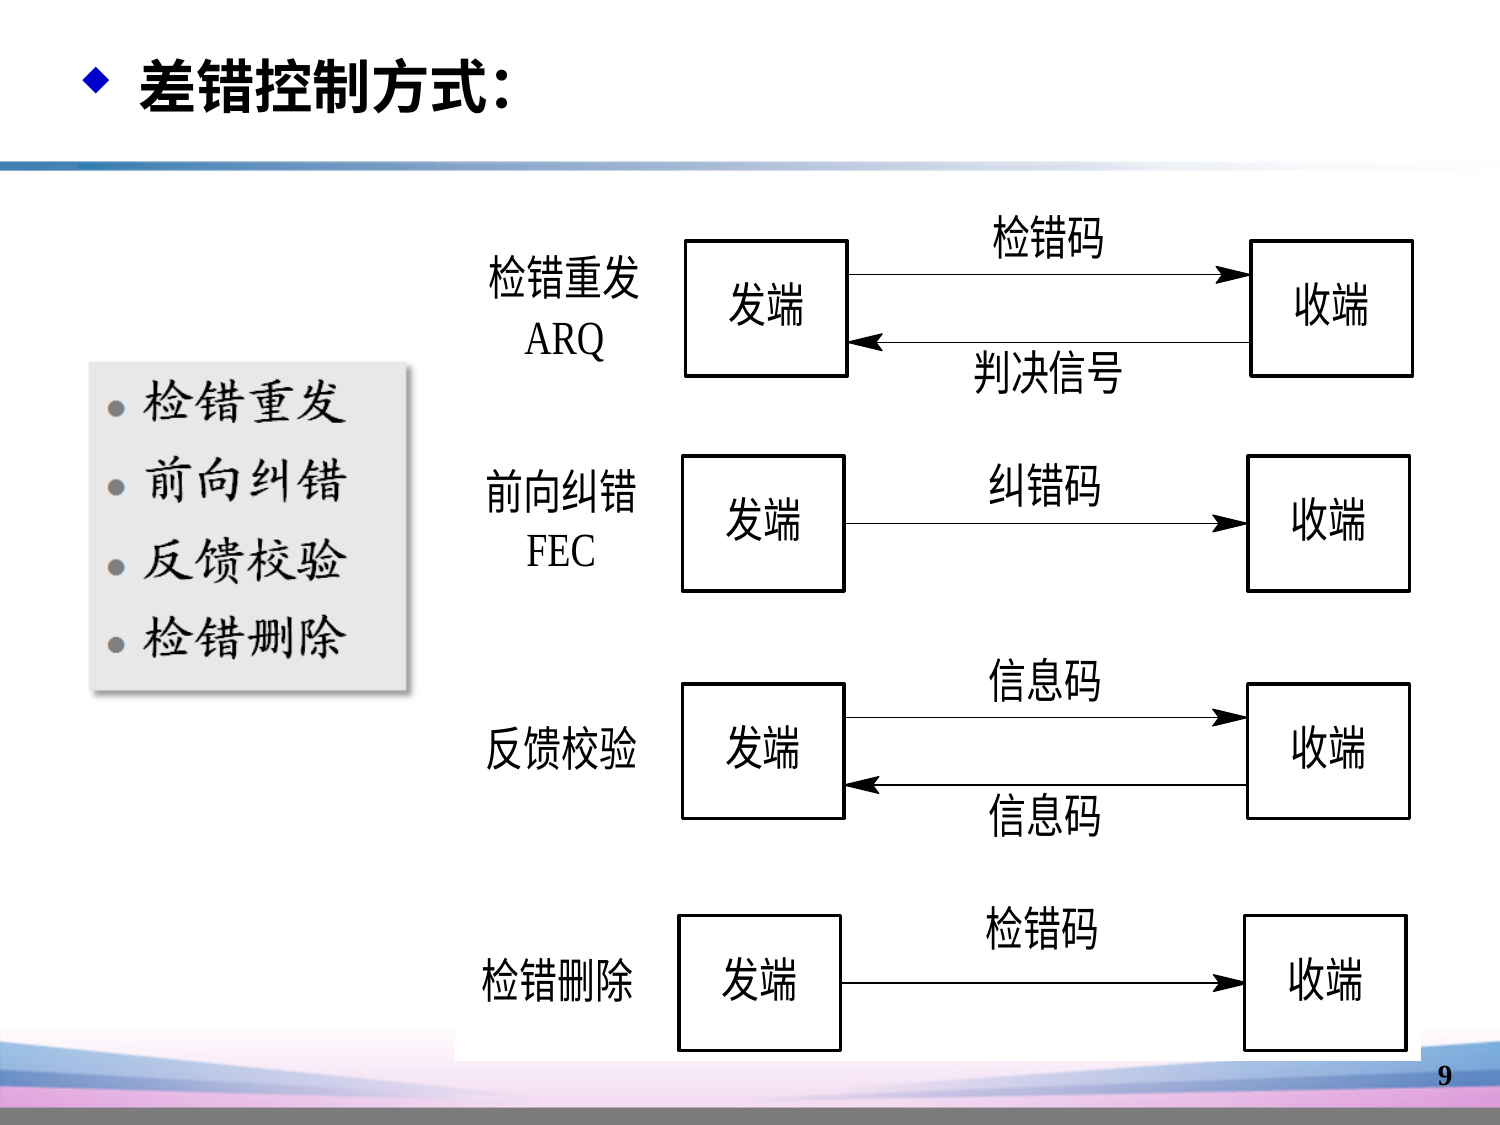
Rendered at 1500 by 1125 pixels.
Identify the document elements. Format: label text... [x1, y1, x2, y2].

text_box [454, 196, 1422, 1062]
slide_number 9 [1154, 1023, 1468, 1100]
text_box 差错控制方式： [64, 42, 581, 128]
picture [0, 0, 1500, 1125]
